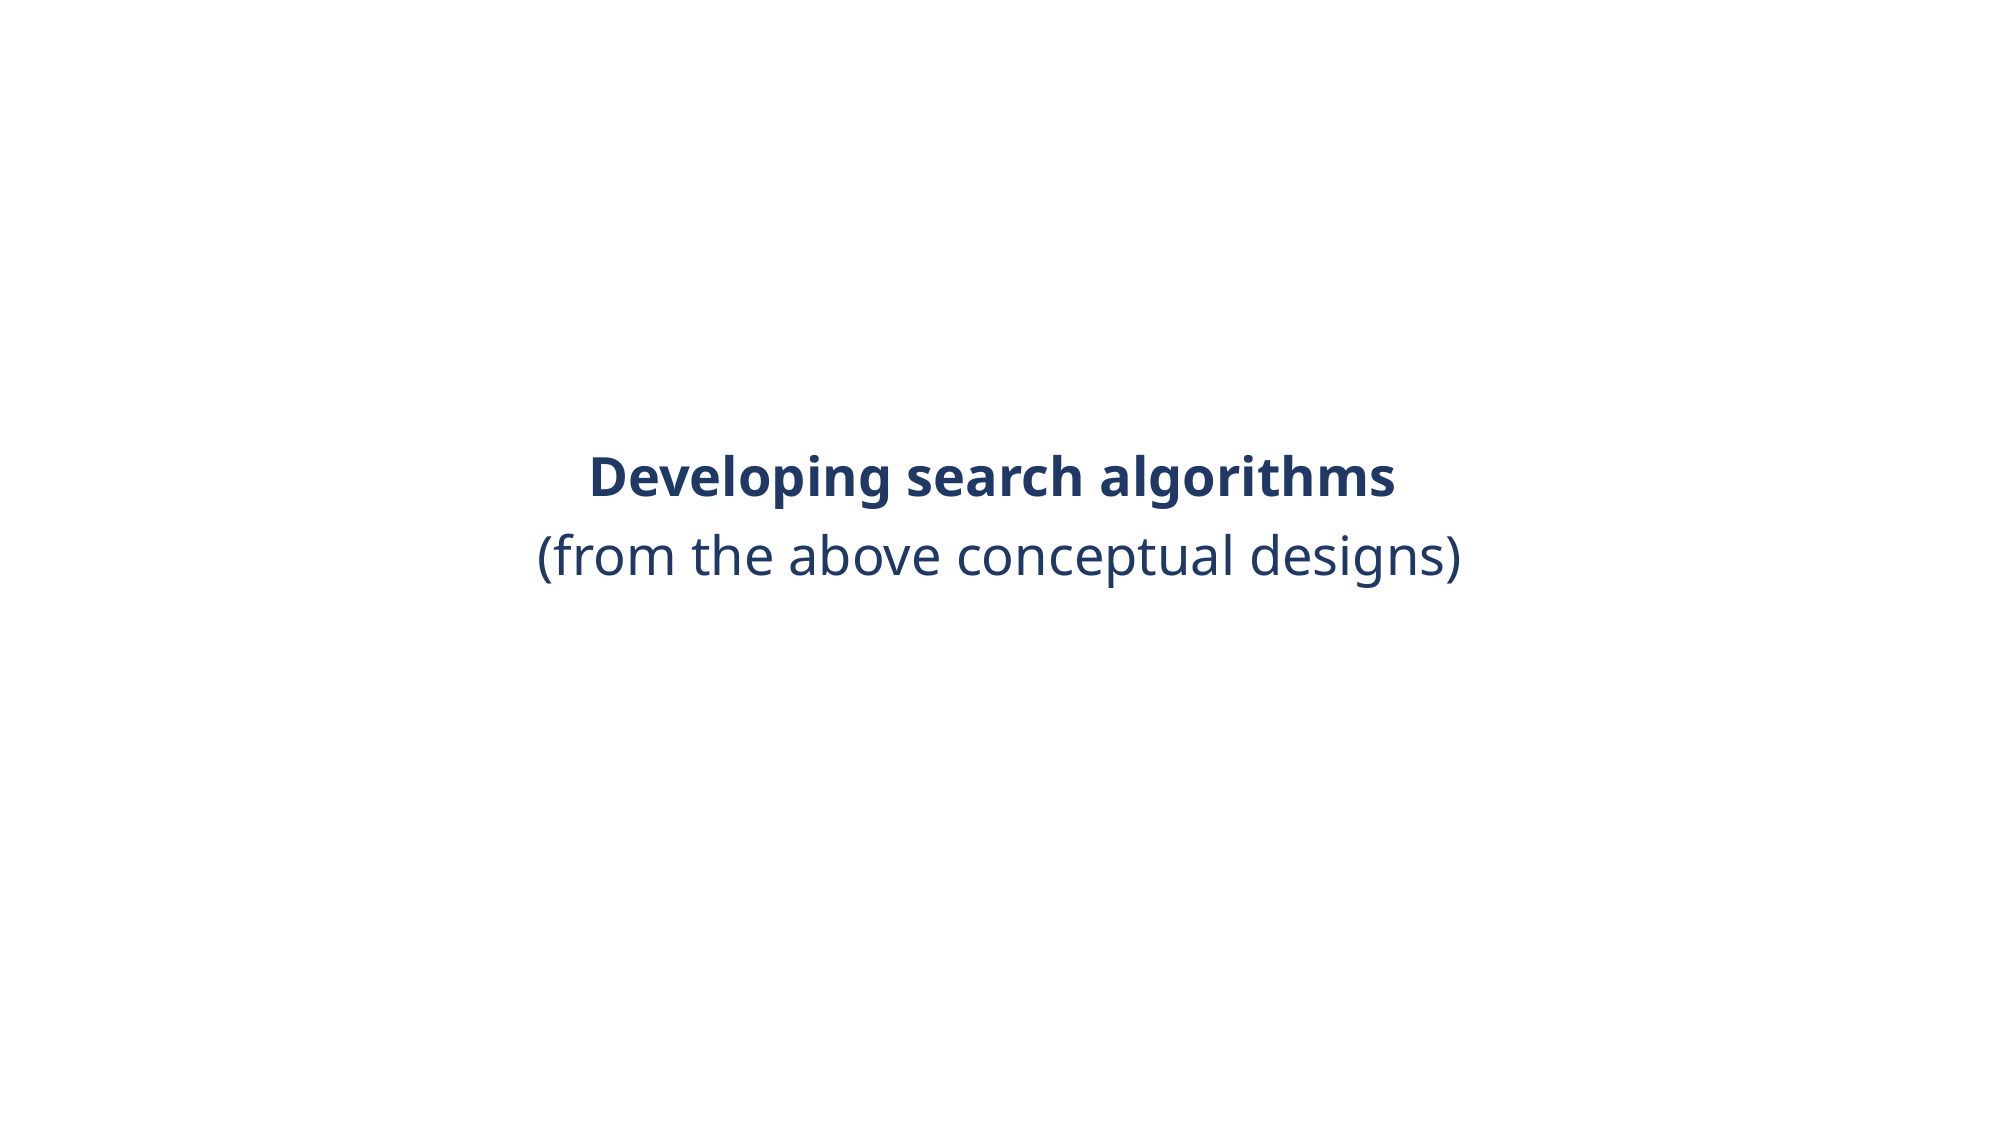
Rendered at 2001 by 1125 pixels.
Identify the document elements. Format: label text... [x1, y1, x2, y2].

text_box Developing search algorithms (from the above conceptual designs) [46, 441, 1954, 618]
